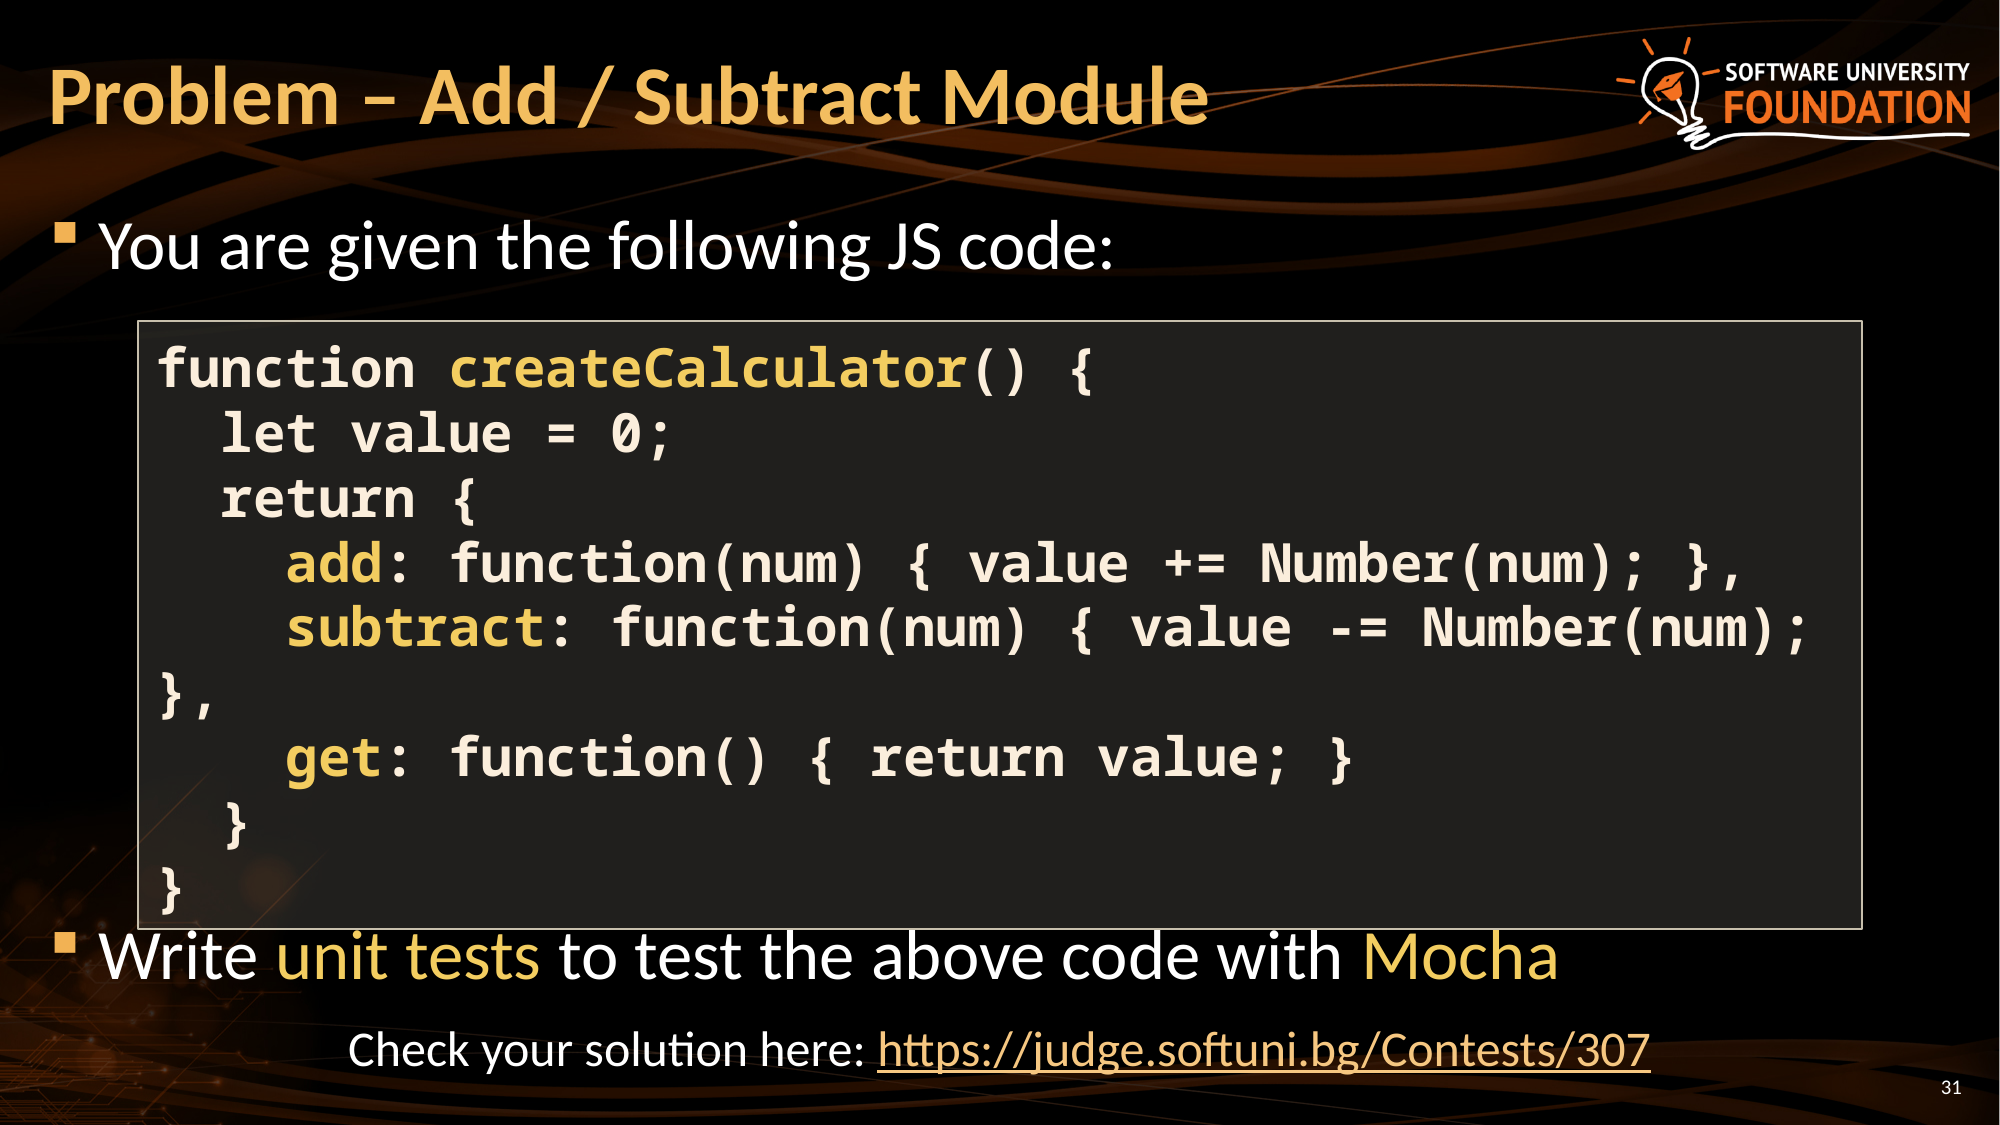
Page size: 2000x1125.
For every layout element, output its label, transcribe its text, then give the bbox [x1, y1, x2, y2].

text_box function createCalculator() { let value = 0; return { add: function(num) { value += Number(num); }, subtract: function(num) { value -= Number(num); }, get: function() { return value; } } } [138, 321, 1863, 930]
picture [0, 0, 2000, 1125]
list You are given the following JS code: Write unit tests to test the above code with Mocha [31, 188, 1968, 1103]
text_box Check your solution here: https://judge.softuni.bg/Contests/307 [133, 1008, 1866, 1084]
title Problem – Add / Subtract Module [30, 6, 1602, 189]
